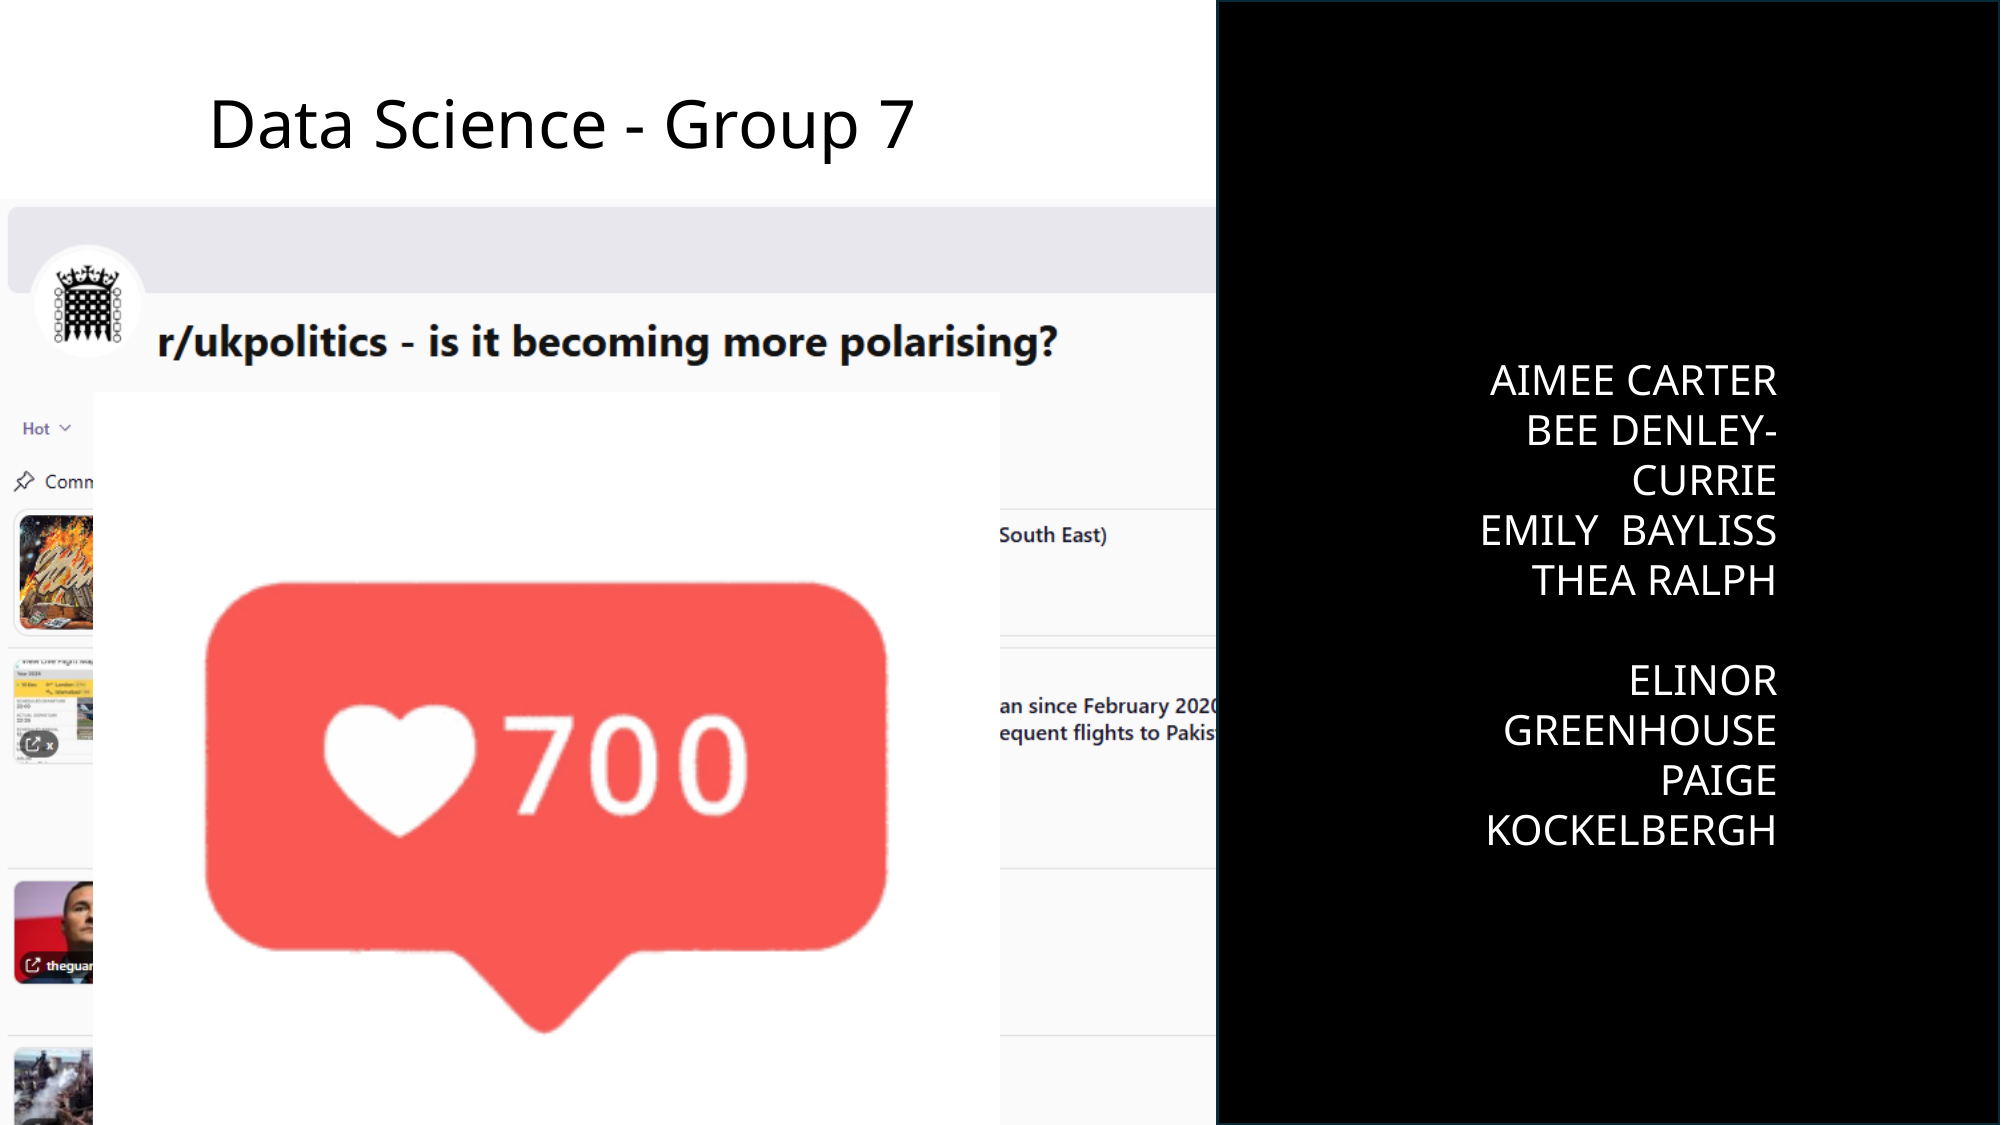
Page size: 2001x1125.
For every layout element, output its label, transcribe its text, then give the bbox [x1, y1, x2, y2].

picture [0, 198, 1218, 1125]
text_box Data Science - Group 7 [93, 74, 1032, 170]
text_box AIMEE CARTER BEE DENLEY-CURRIE EMILY BAYLISS THEA RALPH ELINOR GREENHOUSE PAIGE KOCKELBERGH [1396, 346, 1793, 862]
text_box [1216, 0, 2000, 1125]
